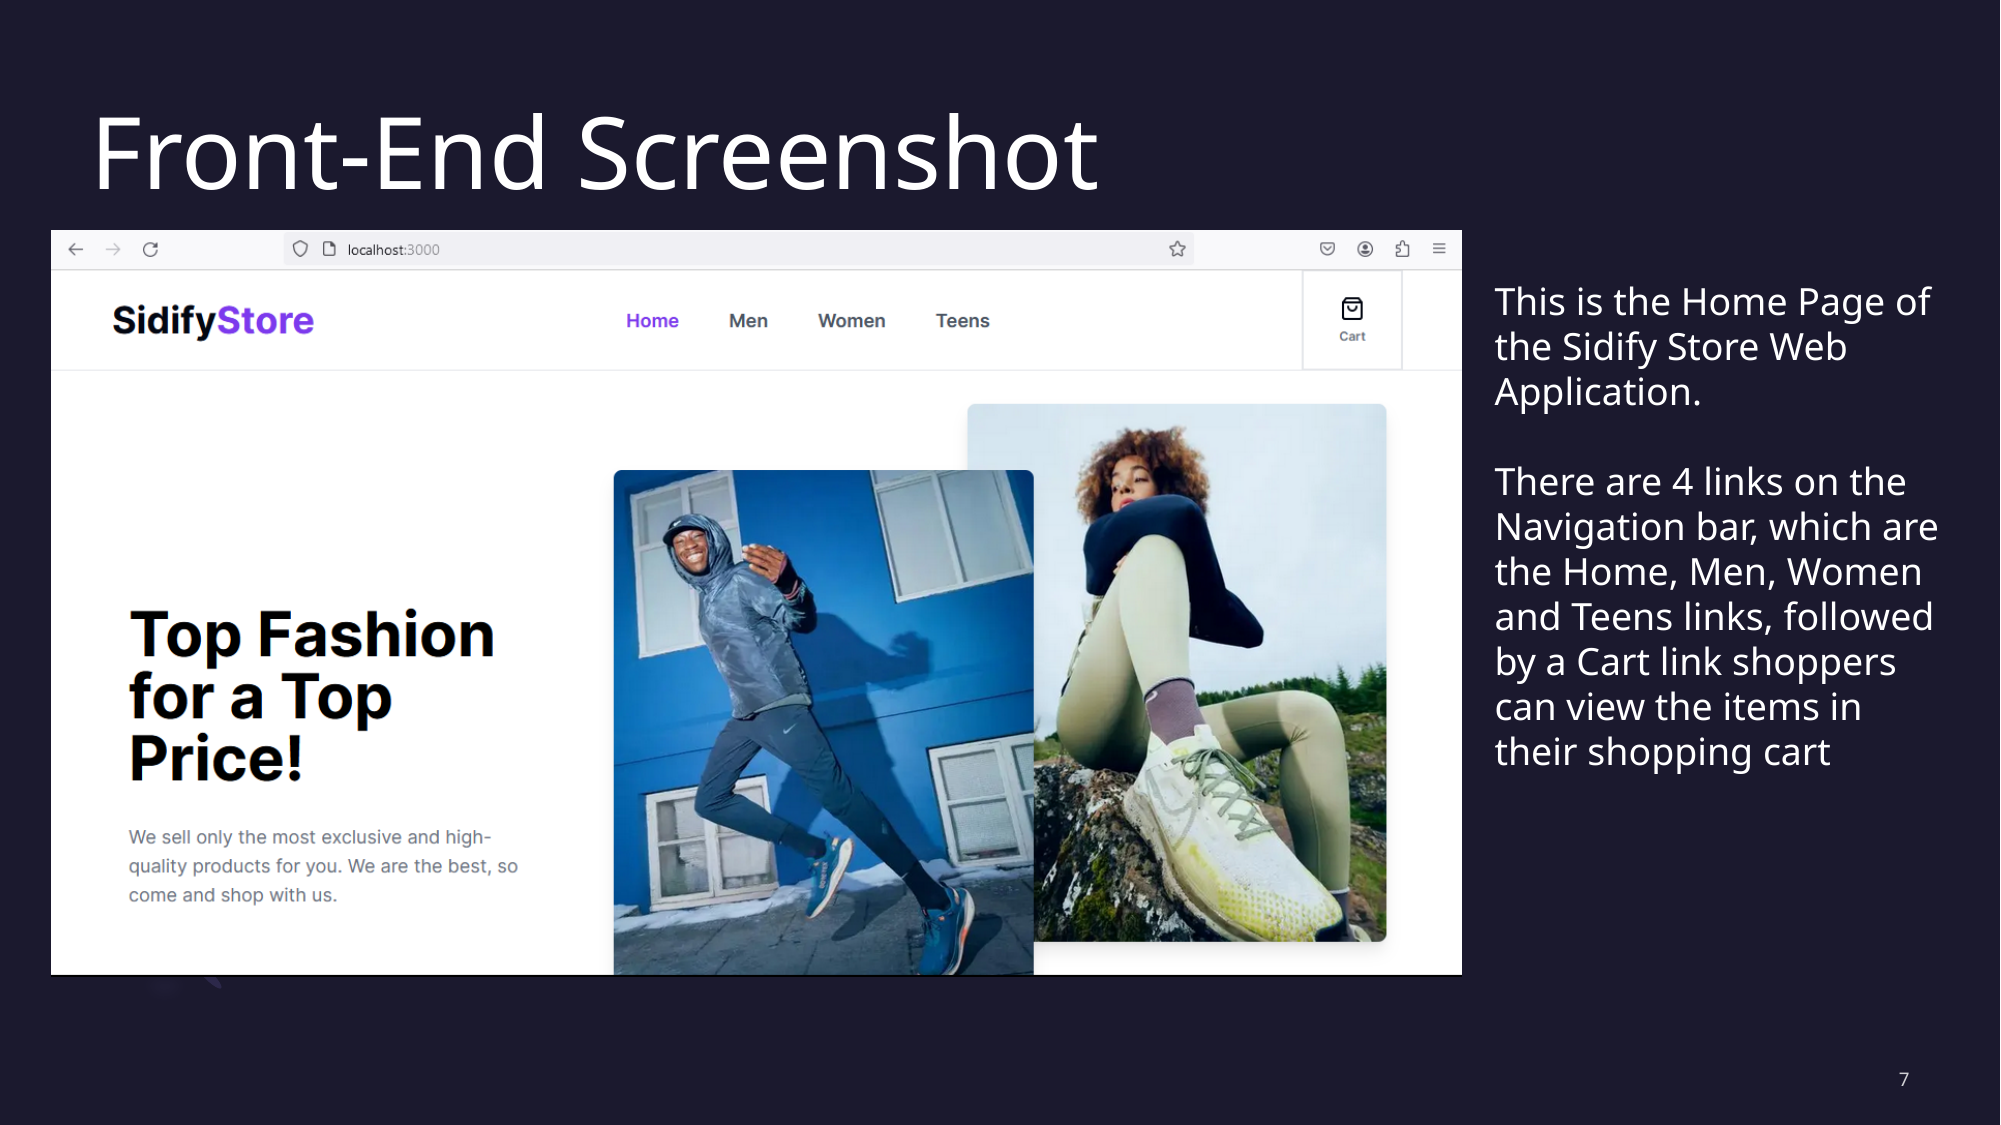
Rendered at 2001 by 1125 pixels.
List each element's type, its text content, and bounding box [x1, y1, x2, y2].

title Front-End Screenshot [90, 90, 1910, 309]
slide_number 7 [1632, 1067, 1910, 1093]
text_box This is the Home Page of the Sidify Store Web Application. There are 4 links on the Navigation bar, which are the Home, Men, Women and Teens links, followed by a Cart link shoppers can view the items in their shopping cart [1479, 270, 1968, 781]
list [51, 230, 1462, 977]
